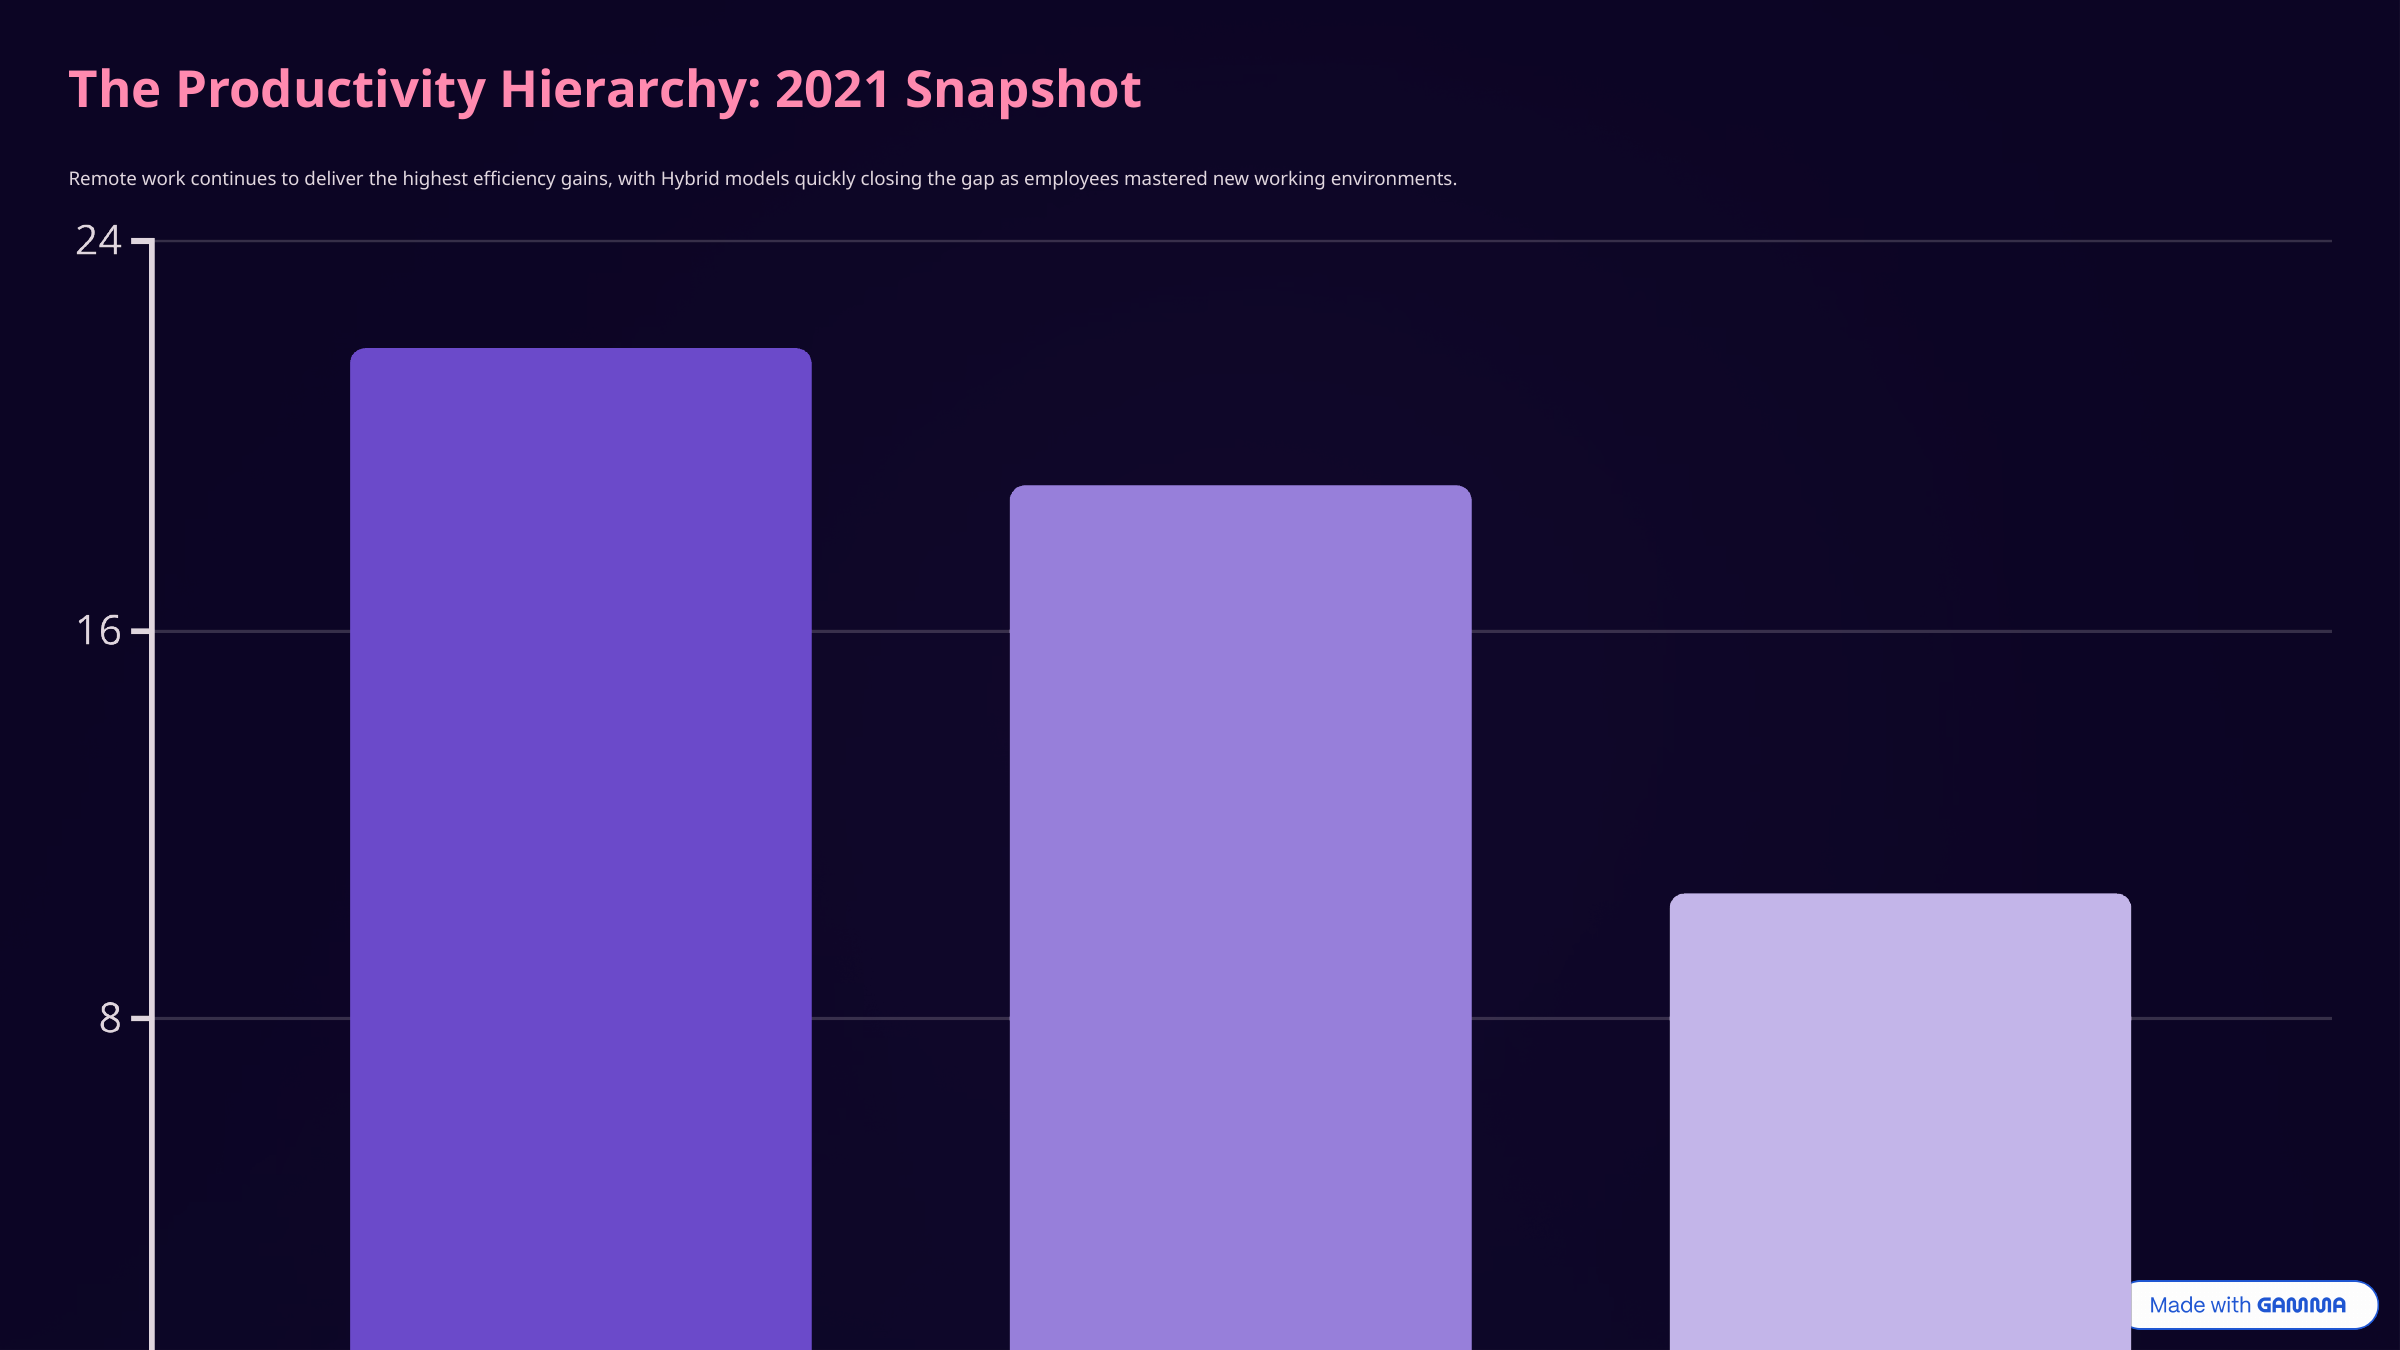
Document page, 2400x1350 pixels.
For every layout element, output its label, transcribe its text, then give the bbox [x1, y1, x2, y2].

text_box The Productivity Hierarchy: 2021 Snapshot [68, 53, 1083, 119]
text_box Remote work continues to deliver the highest efficiency gains, with Hybrid models quickly closing the gap as employees mastered new working environments. [68, 157, 2332, 189]
picture [68, 211, 2389, 1350]
